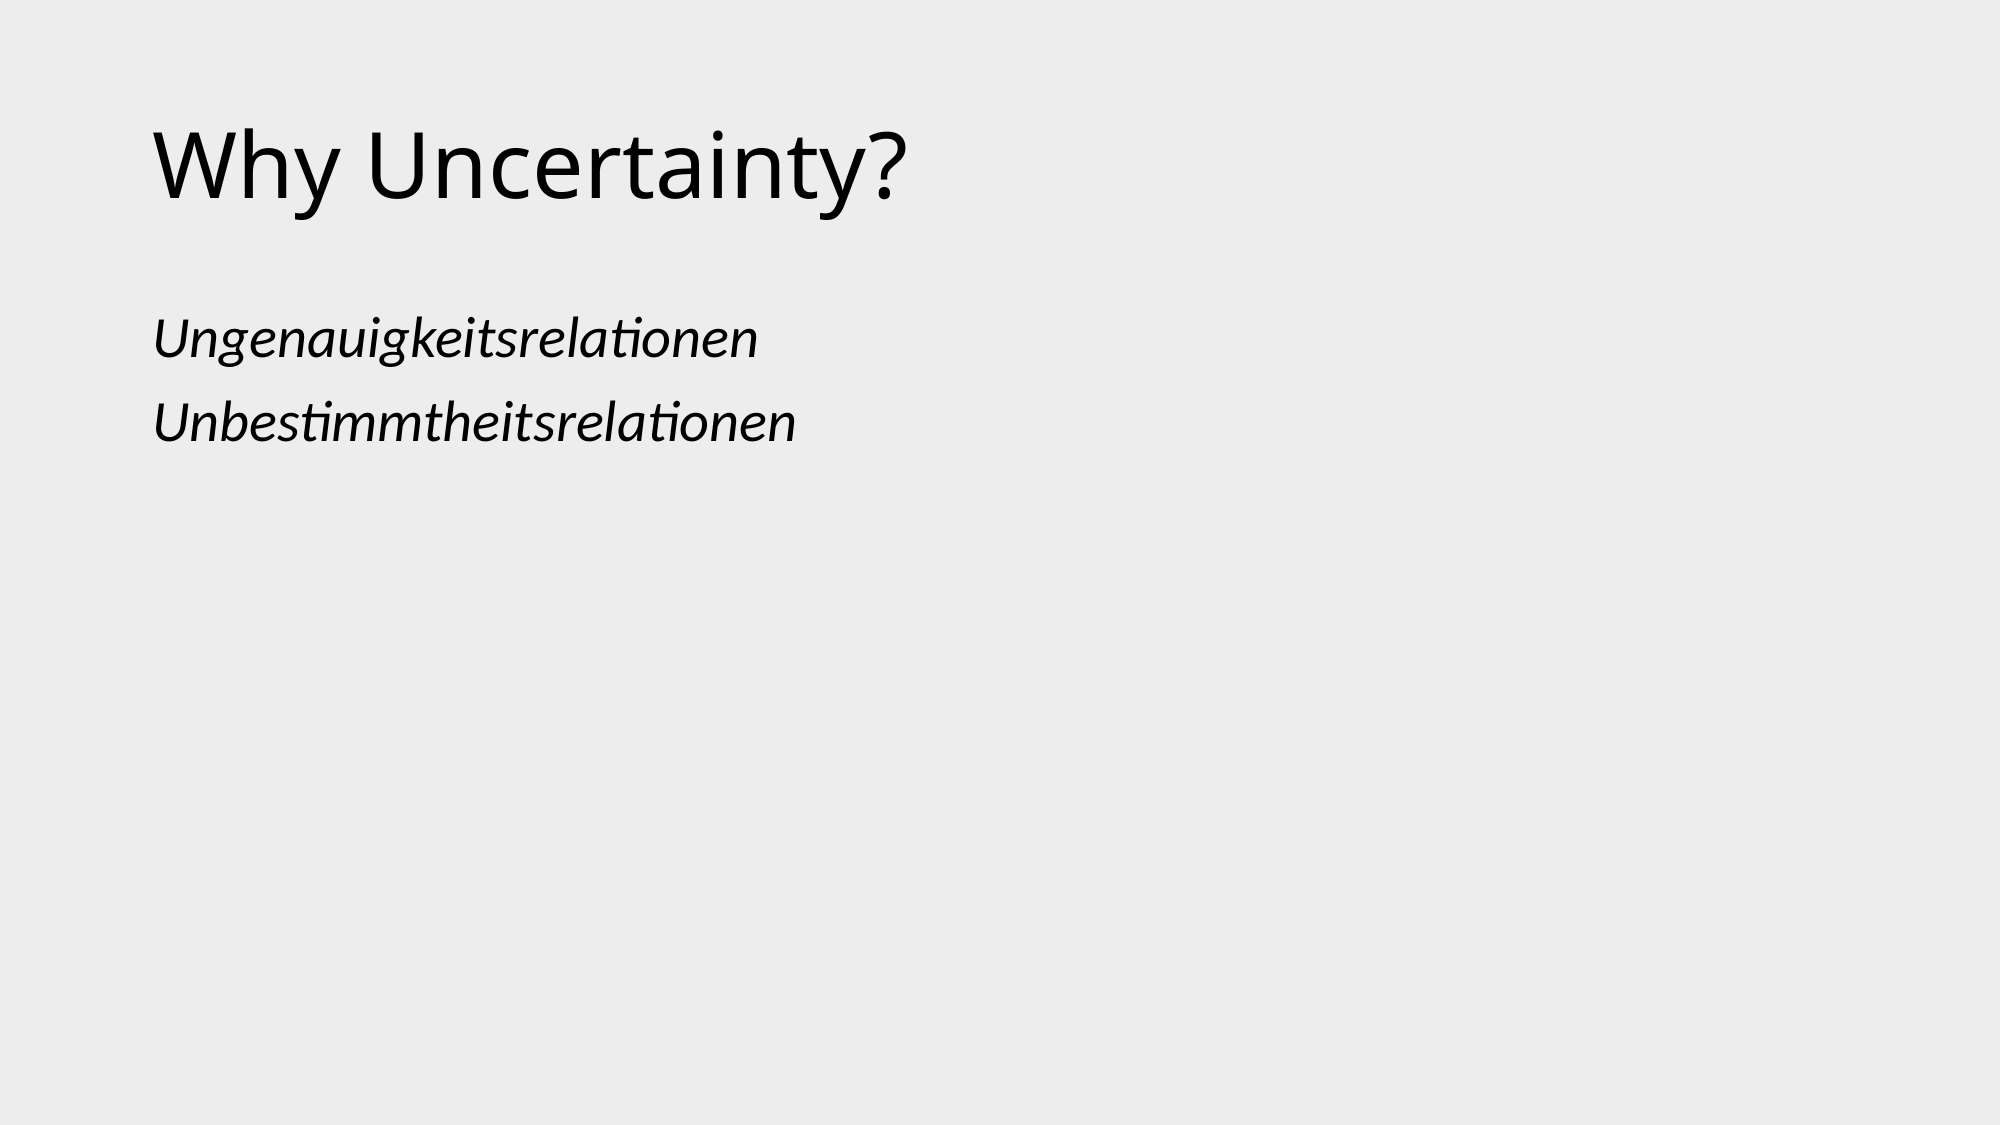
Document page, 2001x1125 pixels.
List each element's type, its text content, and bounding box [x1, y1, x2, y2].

list Ungenauigkeitsrelationen Unbestimmtheitsrelationen [137, 299, 1863, 1014]
title Why Uncertainty? [137, 59, 1863, 278]
